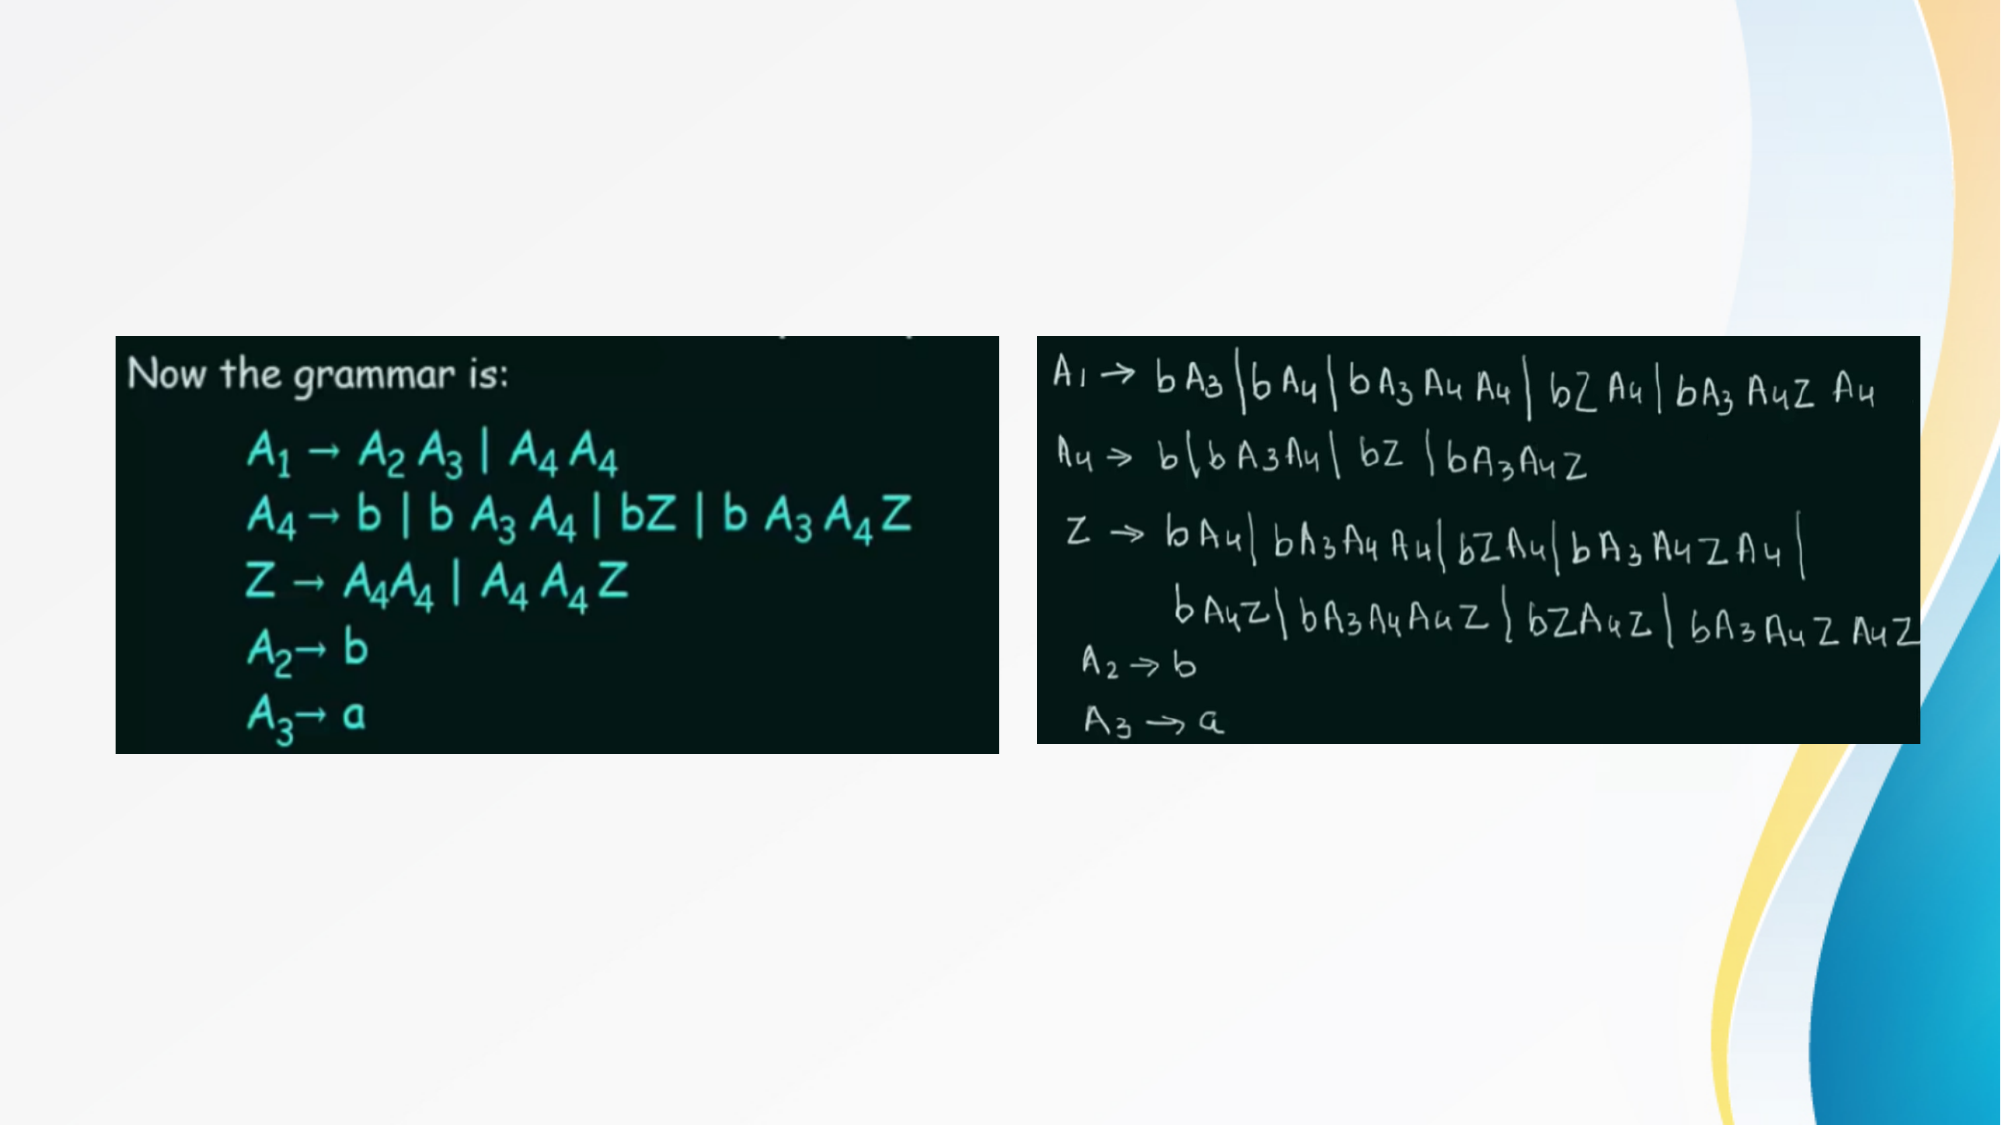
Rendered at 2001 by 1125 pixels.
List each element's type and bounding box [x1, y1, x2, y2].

list [115, 336, 1000, 754]
list [1036, 336, 1921, 744]
picture [0, 0, 2001, 1125]
